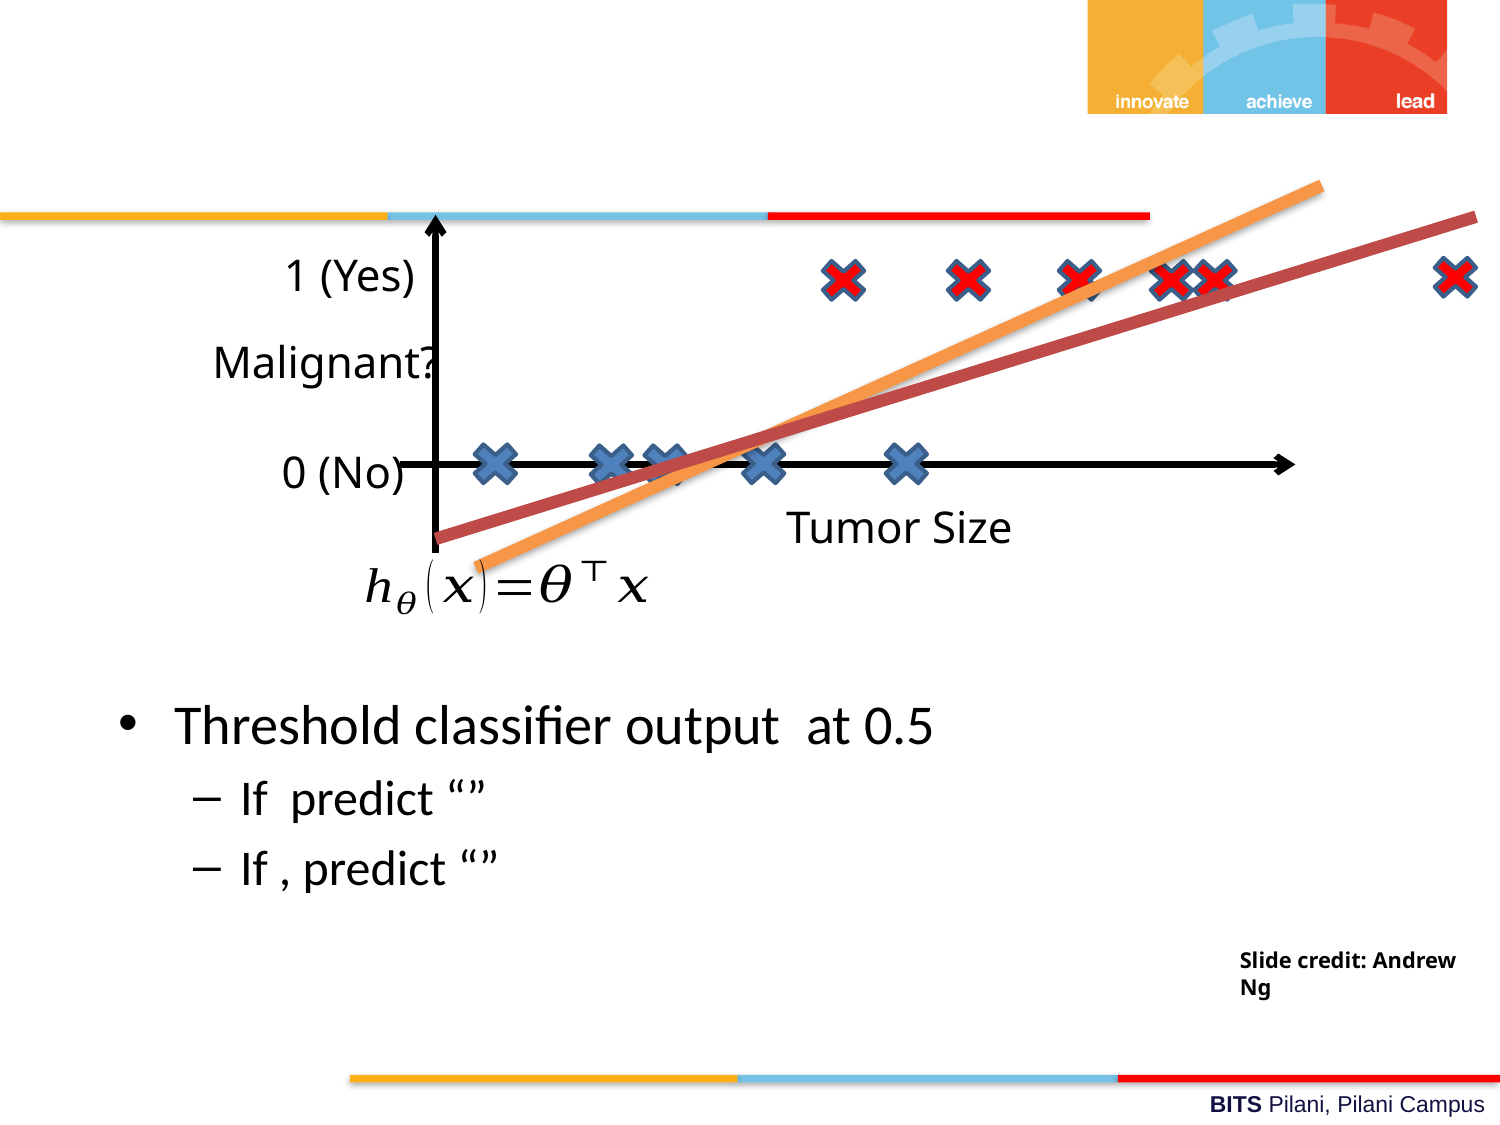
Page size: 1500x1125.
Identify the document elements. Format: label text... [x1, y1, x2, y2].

picture [1087, 0, 1448, 114]
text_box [475, 547, 1323, 569]
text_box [435, 216, 1477, 540]
footer Slide credit: Andrew Ng [1224, 939, 1500, 985]
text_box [204, 214, 470, 561]
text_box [475, 185, 1323, 214]
